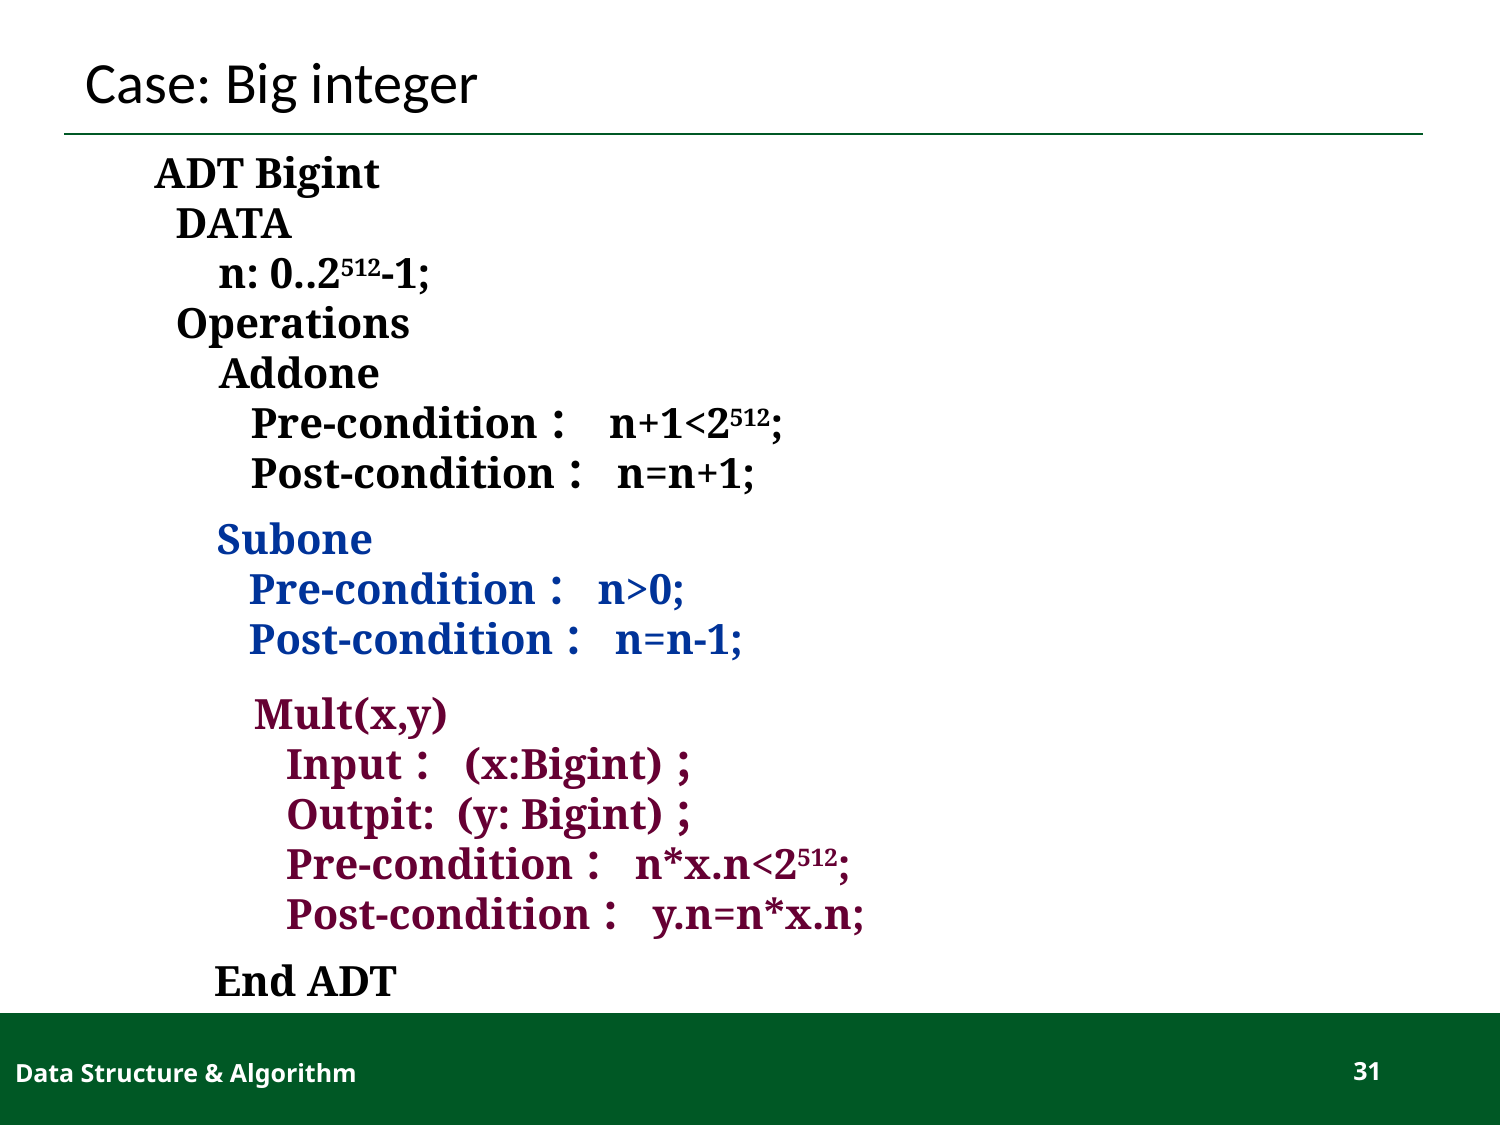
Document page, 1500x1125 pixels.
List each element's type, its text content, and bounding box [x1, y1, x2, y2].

title Case: Big integer [70, 34, 1430, 135]
slide_number 31 [1059, 1042, 1397, 1103]
text_box Subone Pre-condition：n>0; Post-condition：n=n-1; [202, 505, 758, 671]
text_box End ADT [199, 947, 412, 1013]
text_box ADT Bigint DATA n: 0..2512-1; Operations Addone Pre-condition： n+1<2512; Post-condition：n=n+1; [139, 139, 799, 505]
footer Data Structure & Algorithm [0, 1042, 507, 1103]
text_box Mult(x,y) Input：(x:Bigint)； Outpit: (y: Bigint)； Pre-condition：n*x.n<2512; Post-condition：y.n=n*x.n; [239, 680, 1269, 945]
